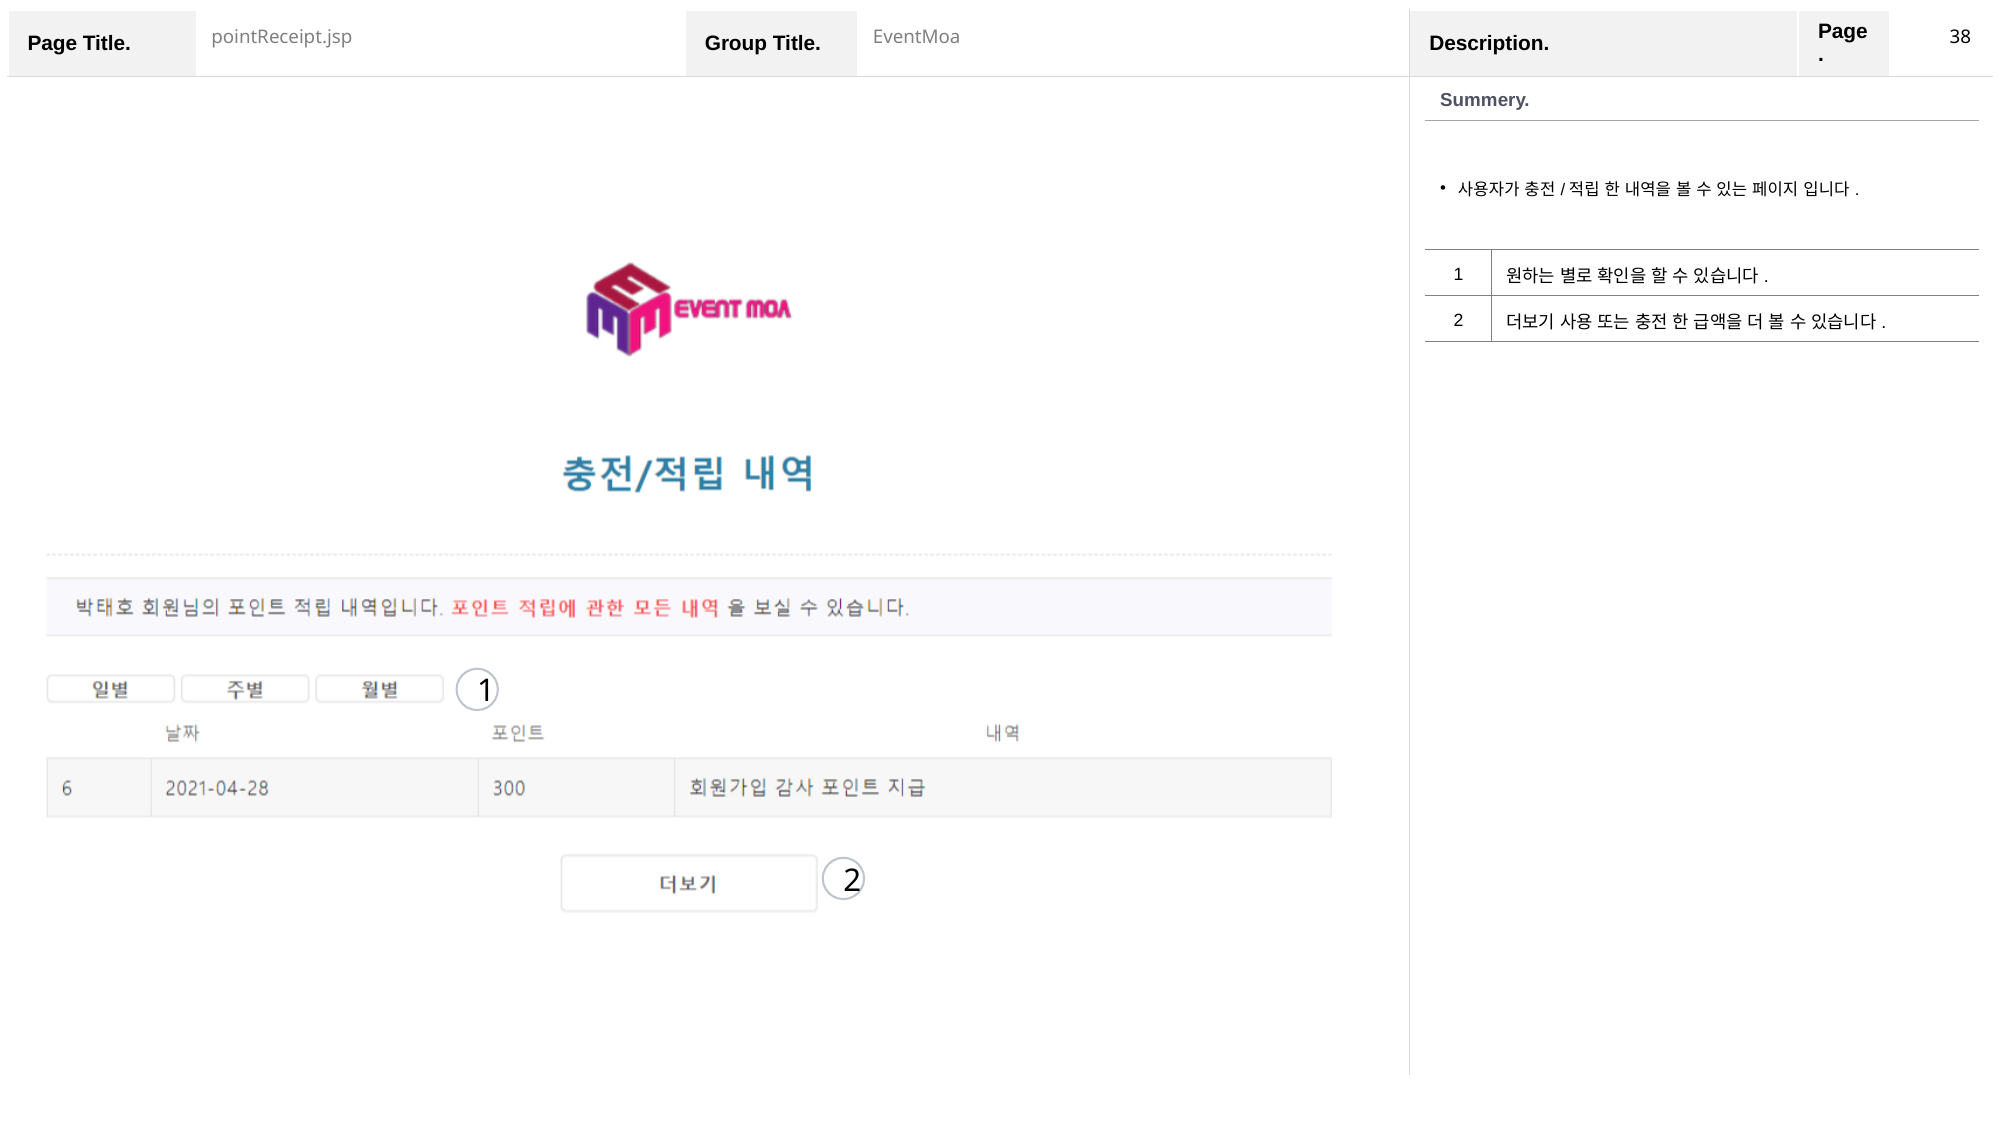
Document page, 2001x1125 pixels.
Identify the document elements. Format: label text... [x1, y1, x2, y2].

list EventMoa [858, 18, 1405, 55]
text_box 38 [1934, 17, 1986, 55]
table_cell 2 [1425, 296, 1491, 341]
table_cell 1 [1425, 250, 1491, 295]
table_header Summery. [1425, 78, 1979, 120]
list pointReceipt.jsp [196, 18, 684, 55]
picture [0, 170, 1409, 1012]
table_cell 더보기 사용 또는 충전 한 급액을 더 볼 수 있습니다. [1492, 296, 1979, 341]
table_cell 원하는 별로 확인을 할 수 있습니다. [1492, 250, 1979, 295]
table_cell 사용자가 충전/적립 한 내역을 볼 수 있는 페이지 입니다. [1425, 121, 1979, 249]
